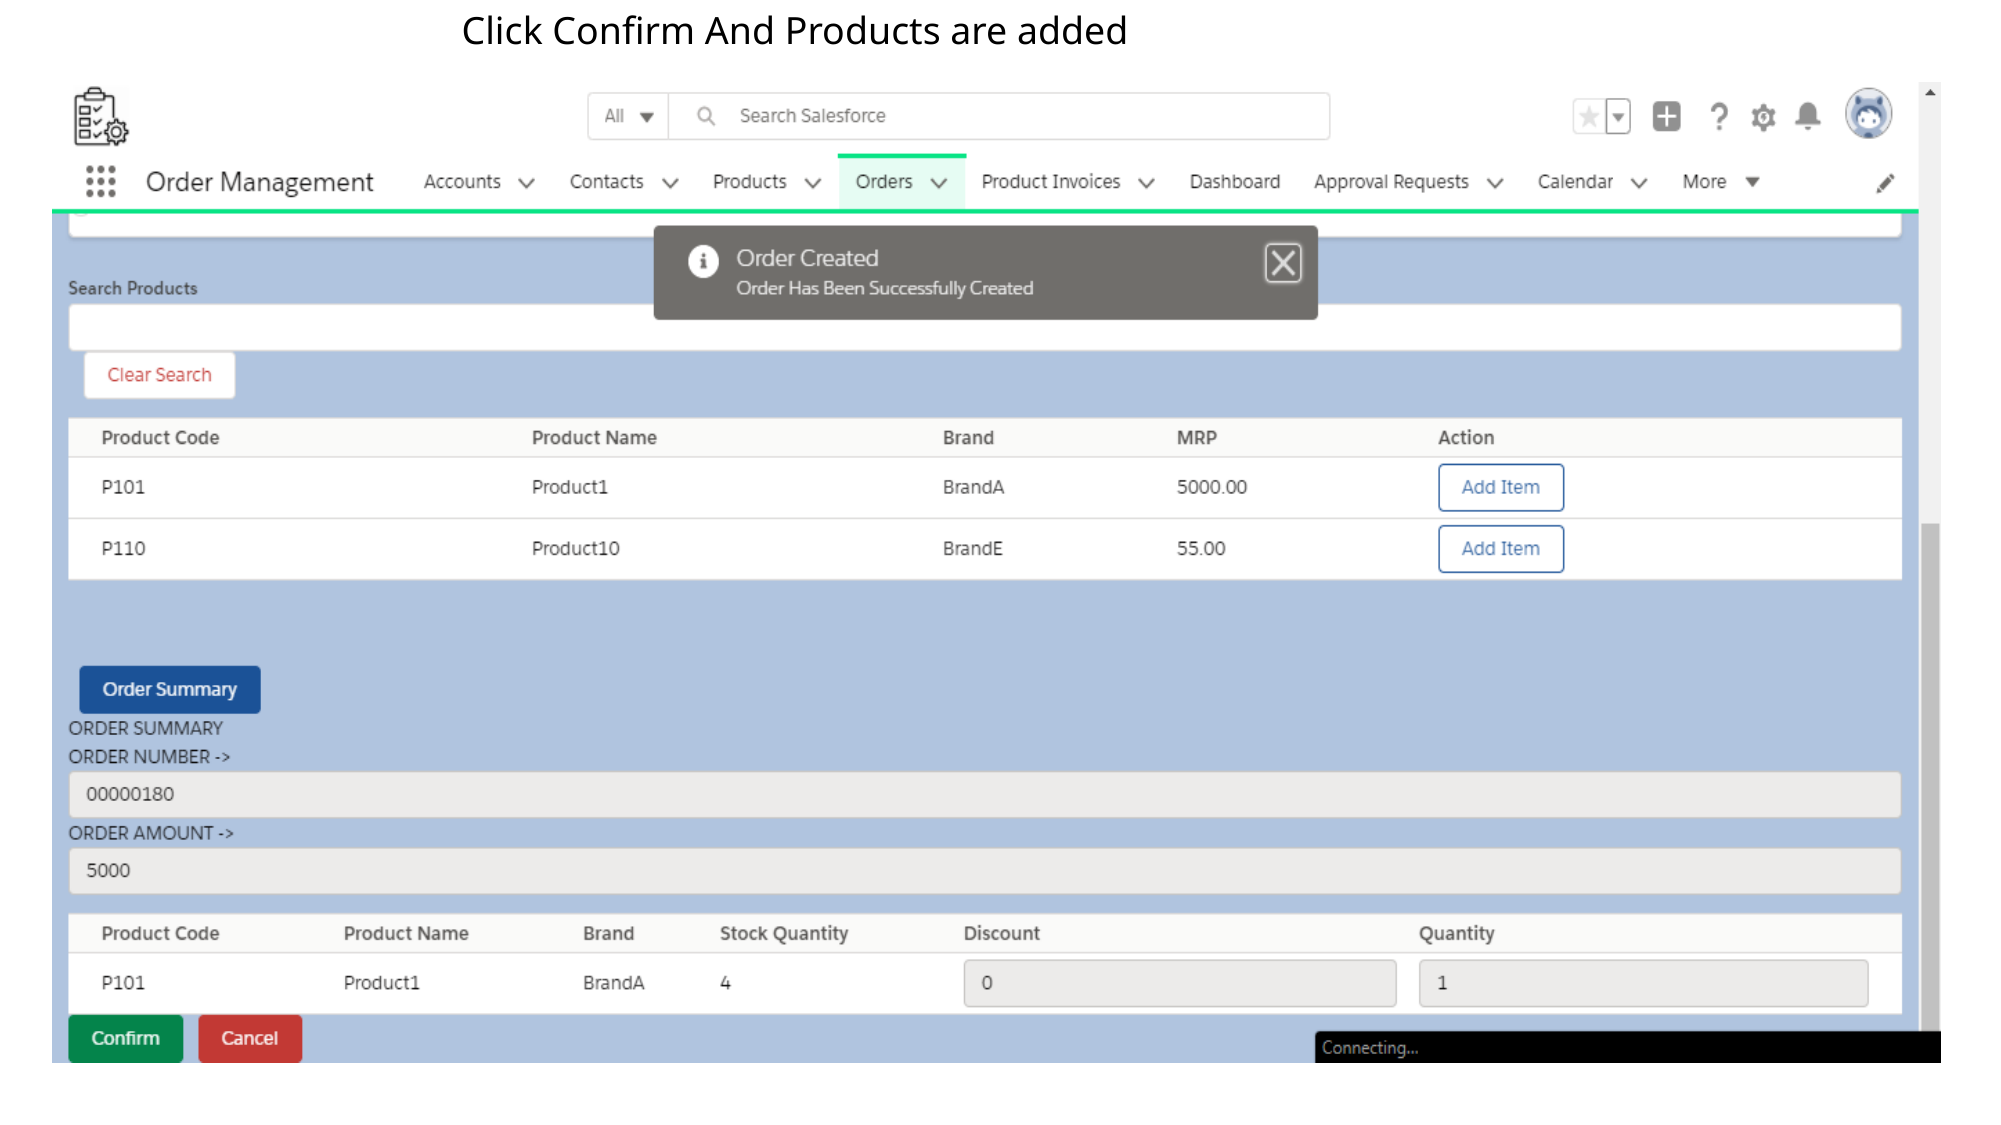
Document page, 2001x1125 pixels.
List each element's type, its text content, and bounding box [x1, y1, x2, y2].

picture [52, 82, 1941, 1063]
text_box Click Confirm And Products are added [183, 0, 1407, 60]
